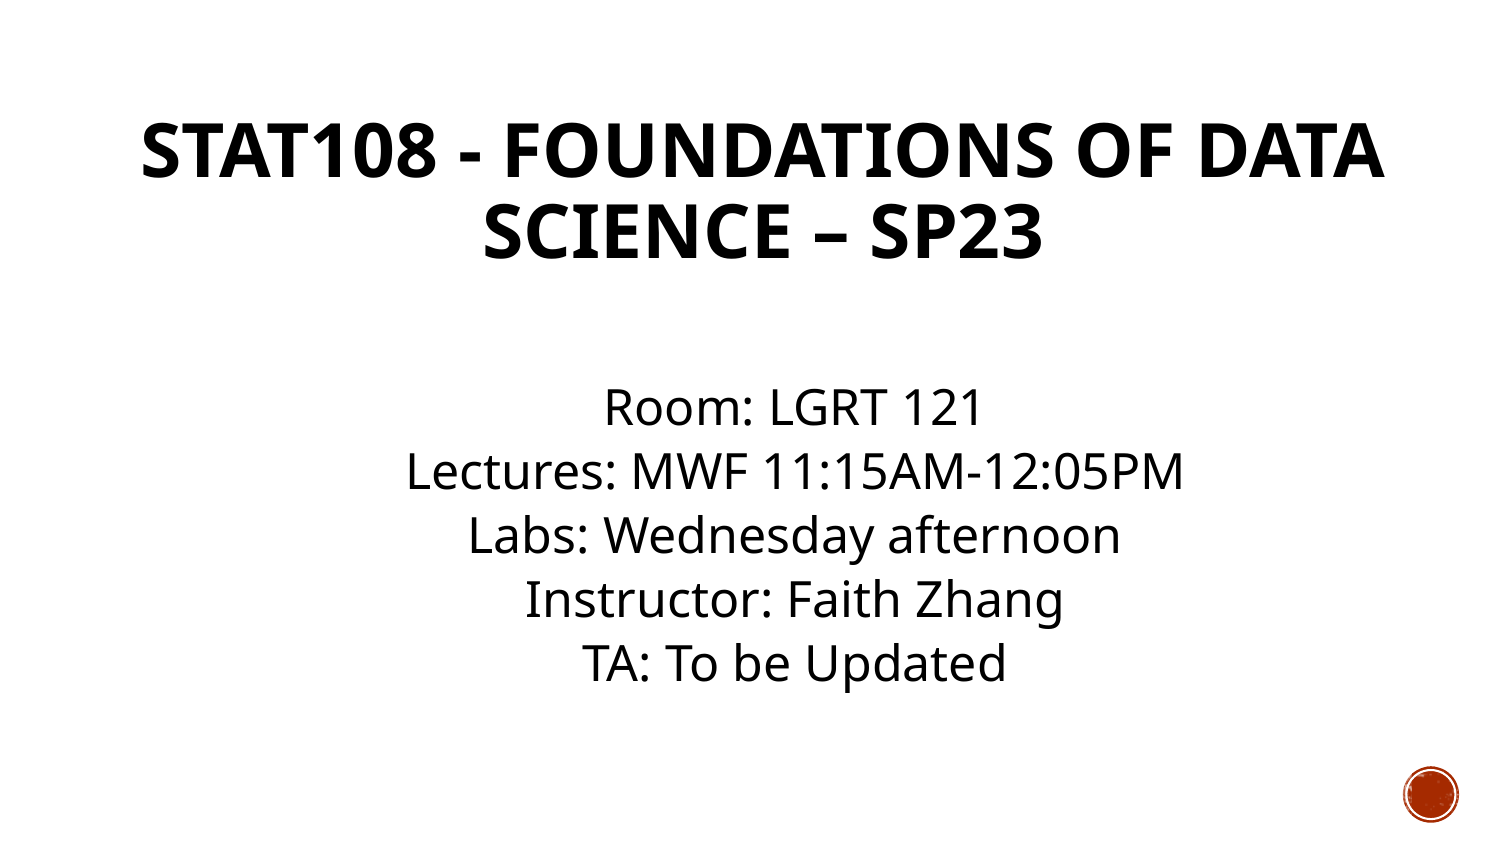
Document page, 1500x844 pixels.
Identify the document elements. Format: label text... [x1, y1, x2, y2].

list Room: LGRT 121 Lectures: MWF 11:15AM-12:05PM Labs: Wednesday afternoon Instructor: Faith Zhang TA: To be Updated [166, 366, 1412, 742]
title STAT108 - Foundations of Data Science – SP23 [75, 70, 1453, 290]
